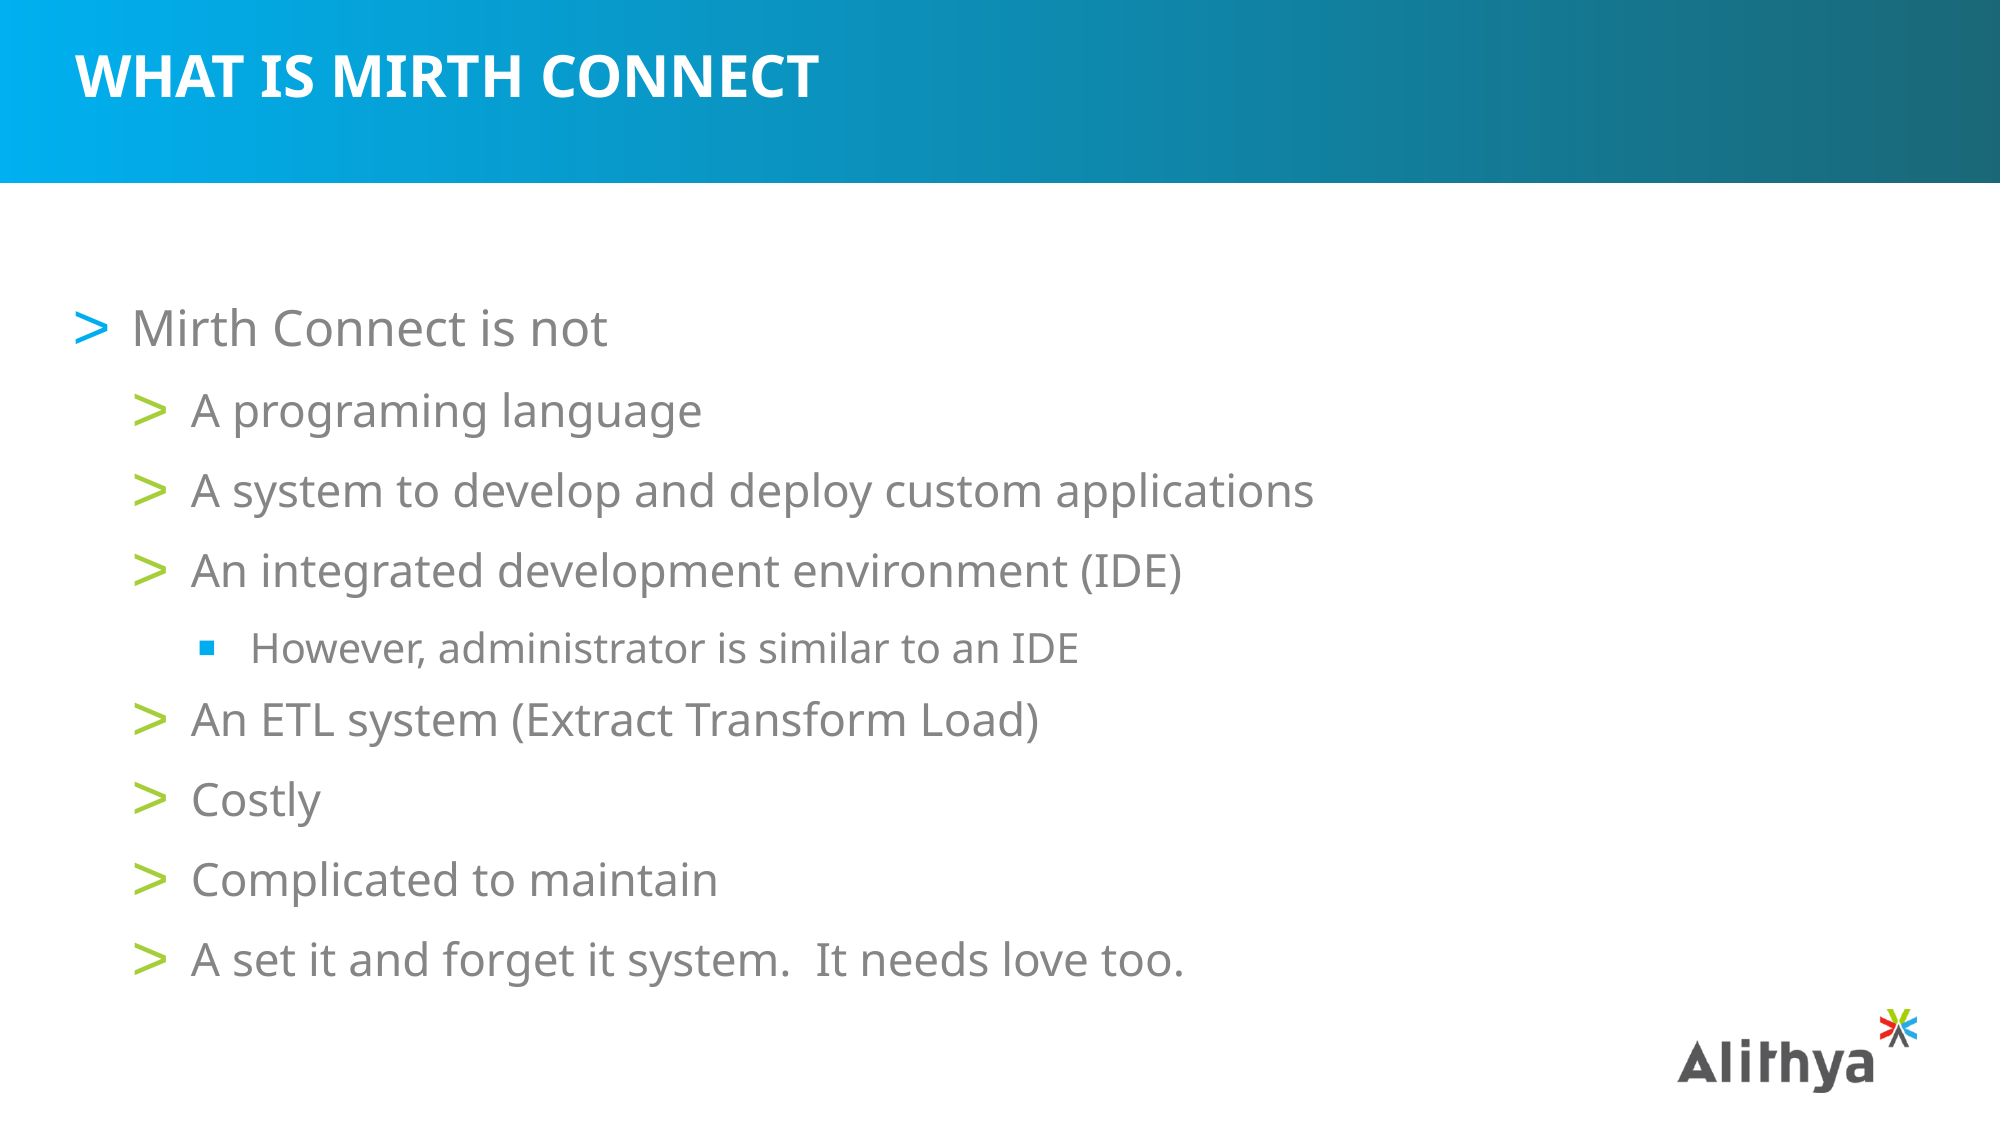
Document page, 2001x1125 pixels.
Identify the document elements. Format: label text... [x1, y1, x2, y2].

title What is Mirth Connect [75, 33, 1930, 110]
picture [1677, 1009, 1917, 1093]
list Mirth Connect is not A programing language A system to develop and deploy custom applications An integrated development environment (IDE) However, administrator is similar to an IDE An ETL system (Extract Transform Load) Costly Complicated to maintain A set it and forget it system. It needs love too. [72, 296, 1928, 993]
